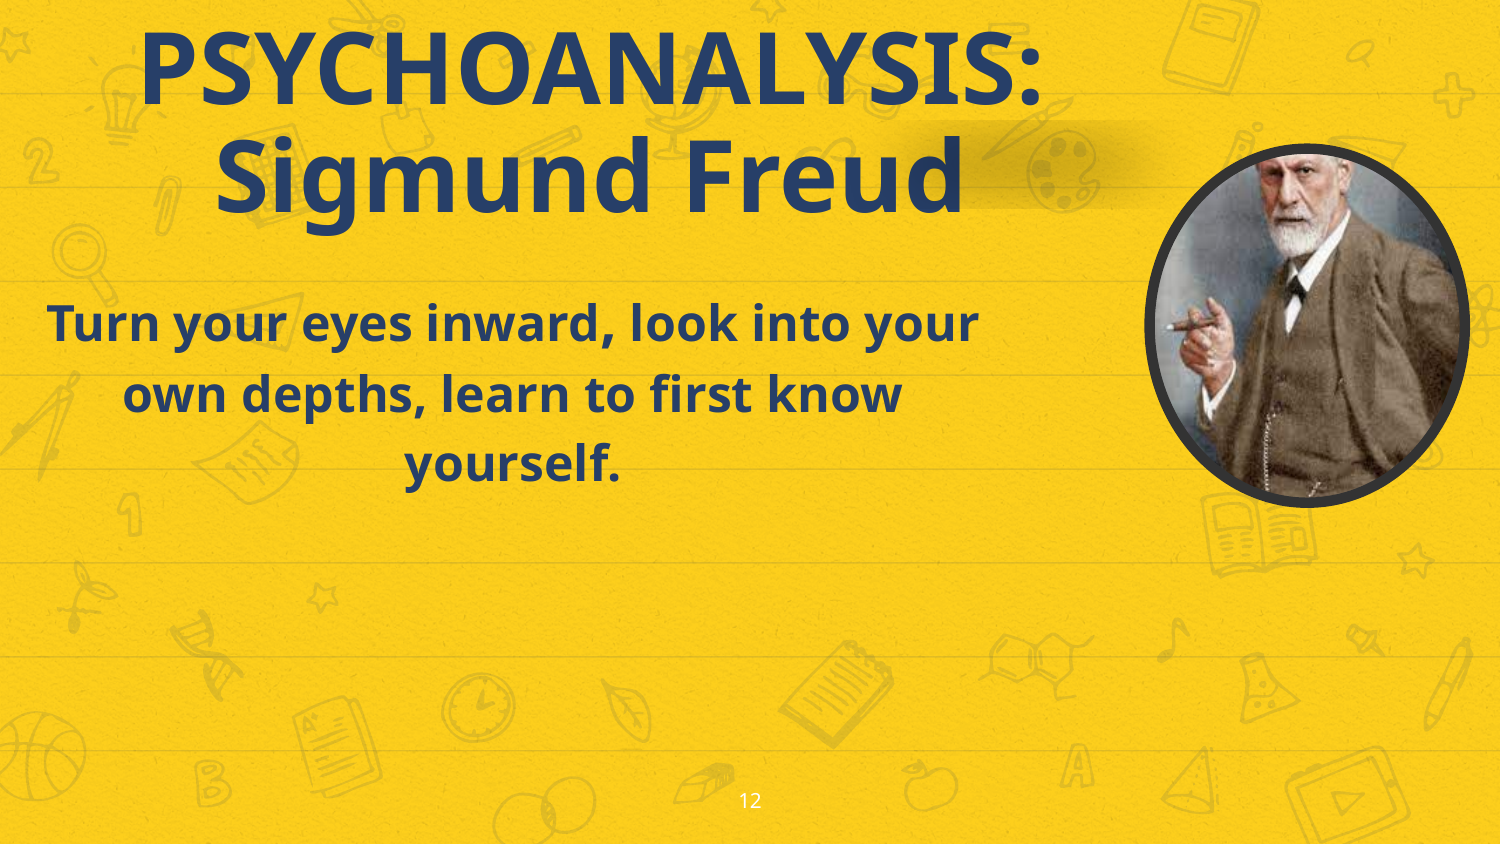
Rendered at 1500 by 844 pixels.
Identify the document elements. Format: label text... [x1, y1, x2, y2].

slide_number 12 [705, 779, 795, 825]
text_box Turn your eyes inward, look into your own depths, learn to first know yourself. [30, 272, 996, 556]
picture [0, 0, 1500, 844]
text_box PSYCHOANALYSIS: Sigmund Freud [8, 63, 1174, 234]
